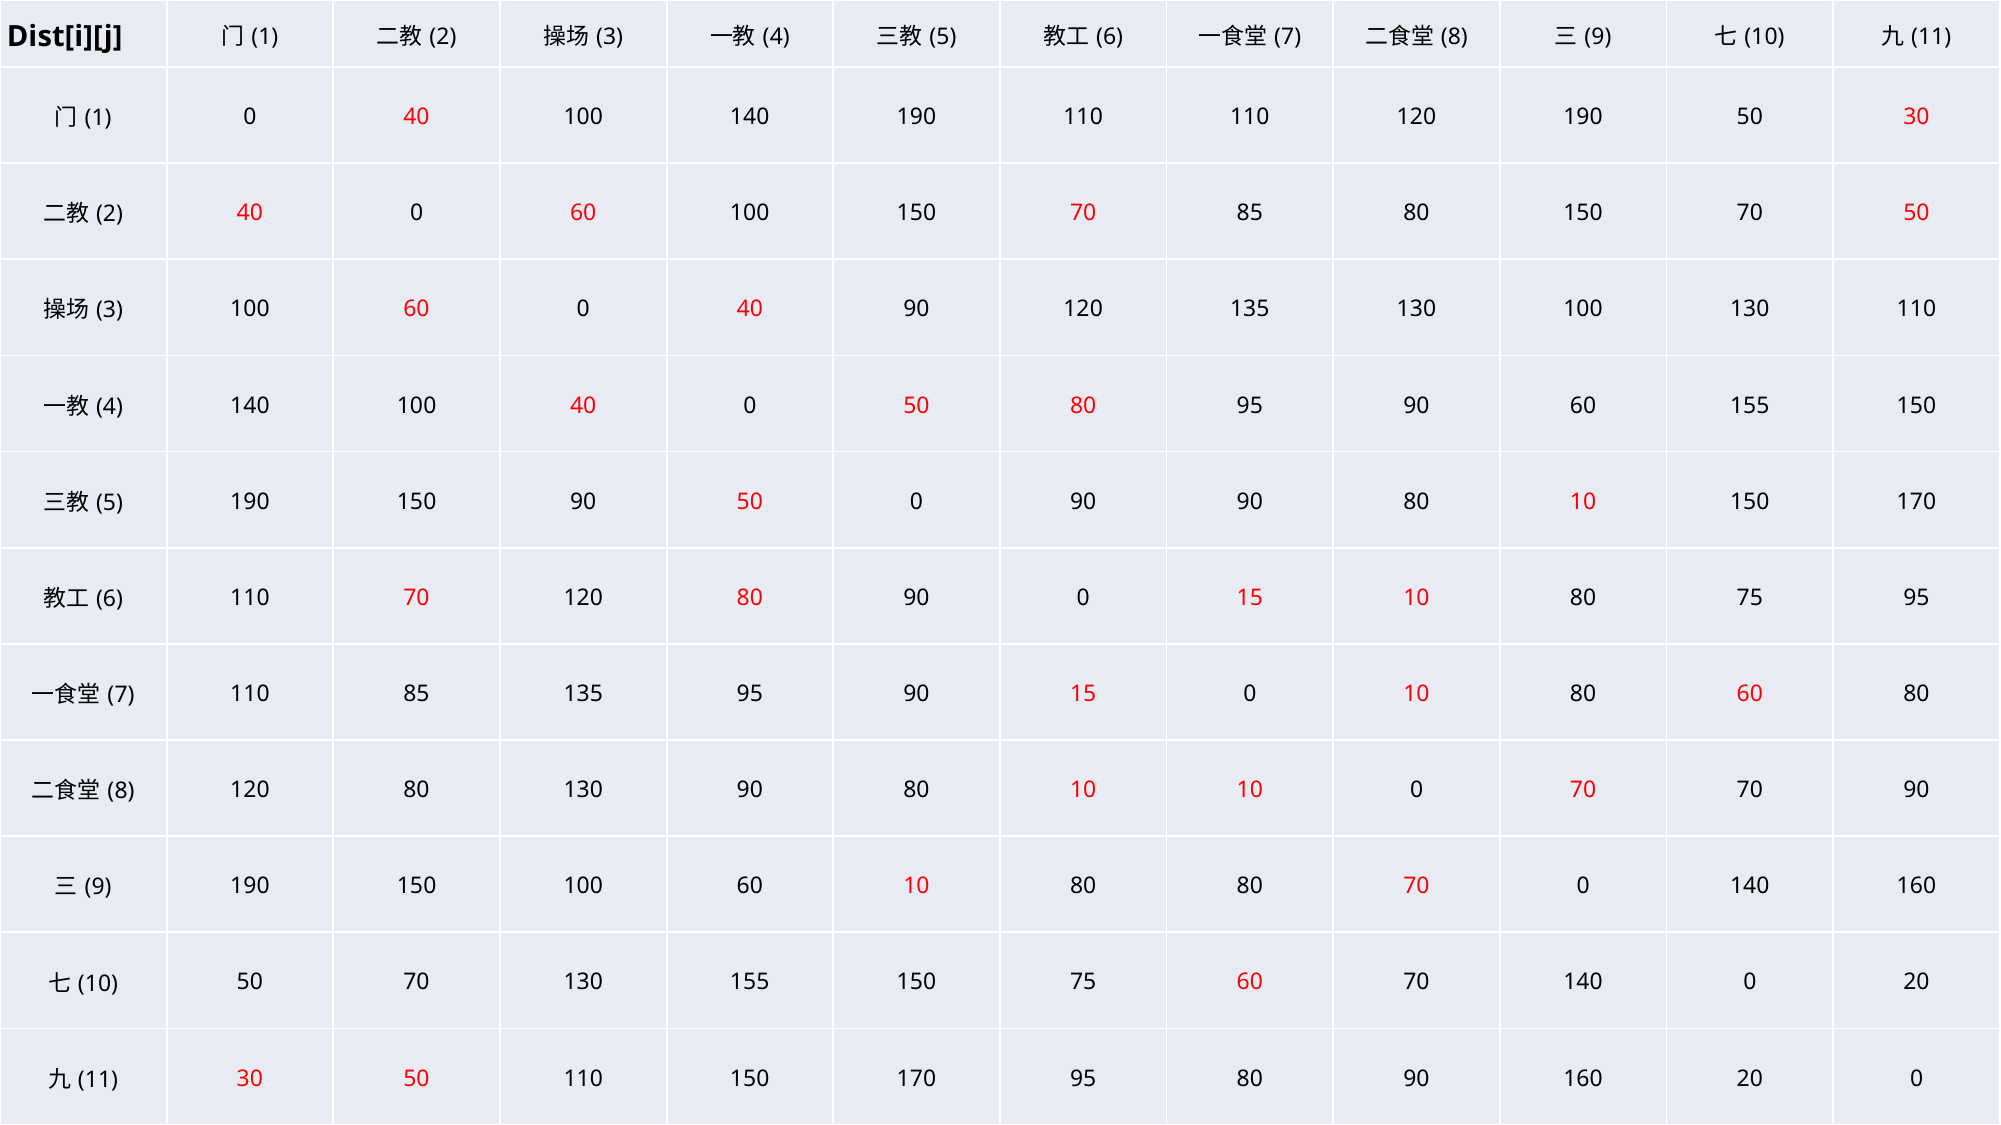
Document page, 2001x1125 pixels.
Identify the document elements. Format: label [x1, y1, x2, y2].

table_cell [1501, 933, 1666, 1028]
table_header [334, 1, 499, 66]
table_cell [1834, 452, 1999, 547]
table_cell [1334, 837, 1499, 931]
table_cell [1167, 933, 1332, 1028]
table_cell [1667, 837, 1832, 931]
table_cell [1001, 260, 1166, 355]
table_cell [1, 452, 166, 547]
table_cell [501, 645, 666, 739]
table_cell [334, 645, 499, 739]
table_cell [834, 1029, 999, 1124]
table_cell [1834, 933, 1999, 1028]
table_cell [1834, 68, 1999, 162]
table_cell [1501, 837, 1666, 931]
table_cell [1834, 645, 1999, 739]
table_cell [1001, 549, 1166, 643]
table_cell [1334, 1029, 1499, 1124]
table_cell [168, 741, 332, 835]
table_cell [1501, 452, 1666, 547]
table_cell [1834, 356, 1999, 451]
table_cell [1501, 741, 1666, 835]
table_cell [1167, 1029, 1332, 1124]
table_cell [334, 356, 499, 451]
table_cell [668, 645, 832, 739]
table_cell [168, 68, 332, 162]
table_header [1001, 1, 1166, 66]
table_cell [834, 68, 999, 162]
table_cell [1167, 741, 1332, 835]
table_cell [501, 549, 666, 643]
table_cell [1667, 260, 1832, 355]
table_cell [668, 260, 832, 355]
table_cell [501, 1029, 666, 1124]
table_cell [1334, 164, 1499, 258]
table_cell [501, 260, 666, 355]
table_cell [668, 933, 832, 1028]
table_cell [1667, 452, 1832, 547]
table_cell [168, 164, 332, 258]
table_cell [1334, 356, 1499, 451]
table_cell [1167, 549, 1332, 643]
table_header [1167, 1, 1332, 66]
table_cell [1167, 452, 1332, 547]
table_cell [1334, 260, 1499, 355]
table_cell [1501, 549, 1666, 643]
table_cell [1834, 741, 1999, 835]
table_cell [1001, 645, 1166, 739]
table_cell [1001, 68, 1166, 162]
table_cell [168, 452, 332, 547]
table_cell [501, 356, 666, 451]
table_cell [1167, 645, 1332, 739]
table_cell [501, 164, 666, 258]
table_cell [1834, 837, 1999, 931]
table_cell [668, 837, 832, 931]
table_cell [1334, 68, 1499, 162]
table_cell [1501, 260, 1666, 355]
table_cell [1, 68, 166, 162]
table_cell [1667, 1029, 1832, 1124]
table_cell [1, 645, 166, 739]
table_cell [334, 1029, 499, 1124]
table_cell [1667, 549, 1832, 643]
table_cell [1667, 645, 1832, 739]
table_cell [834, 260, 999, 355]
table_cell [1834, 1029, 1999, 1124]
table_cell [334, 164, 499, 258]
table_cell [1, 356, 166, 451]
table_cell [1, 933, 166, 1028]
table_cell [501, 933, 666, 1028]
table_cell [834, 452, 999, 547]
table_cell [834, 741, 999, 835]
table_cell [1001, 452, 1166, 547]
table_cell [334, 549, 499, 643]
table_header [501, 1, 666, 66]
table_cell [1, 164, 166, 258]
table_cell [1667, 68, 1832, 162]
table_cell [834, 837, 999, 931]
table_cell [1167, 356, 1332, 451]
table_cell [1001, 1029, 1166, 1124]
table_cell [1501, 164, 1666, 258]
table_cell [1667, 164, 1832, 258]
table_cell [168, 837, 332, 931]
table_cell [1167, 68, 1332, 162]
table_cell [1, 549, 166, 643]
table_cell [1667, 933, 1832, 1028]
table_cell [168, 933, 332, 1028]
table_cell [168, 1029, 332, 1124]
table_cell [334, 837, 499, 931]
table_cell [334, 260, 499, 355]
table_header [1667, 1, 1832, 66]
table_cell [668, 356, 832, 451]
table_cell [1, 741, 166, 835]
table_cell [1834, 164, 1999, 258]
table_cell [1001, 164, 1166, 258]
table_cell [668, 452, 832, 547]
table_cell [1501, 356, 1666, 451]
table_cell [668, 68, 832, 162]
table_cell [168, 356, 332, 451]
table_cell [1001, 741, 1166, 835]
table_cell [1501, 645, 1666, 739]
table_cell [668, 741, 832, 835]
table_cell [1001, 837, 1166, 931]
table_header [834, 1, 999, 66]
table_cell [168, 645, 332, 739]
table_cell [1001, 933, 1166, 1028]
table_cell [1, 1029, 166, 1124]
table_cell [1334, 645, 1499, 739]
table_cell [501, 68, 666, 162]
table_cell [501, 837, 666, 931]
table_cell [1001, 356, 1166, 451]
table_cell [334, 68, 499, 162]
table_cell [501, 741, 666, 835]
table_cell [1, 260, 166, 355]
table_cell [1834, 260, 1999, 355]
table_cell [1167, 837, 1332, 931]
table_cell [834, 549, 999, 643]
table_header [668, 1, 832, 66]
table_cell [668, 1029, 832, 1124]
table_cell [1167, 164, 1332, 258]
table_cell [334, 741, 499, 835]
table_header [1834, 1, 1999, 66]
table_cell [1, 837, 166, 931]
table_cell [1834, 549, 1999, 643]
table_header [1, 1, 166, 66]
table_cell [334, 933, 499, 1028]
table_cell [834, 645, 999, 739]
table_cell [1667, 741, 1832, 835]
table_cell [1501, 68, 1666, 162]
table_cell [668, 164, 832, 258]
table_cell [1334, 549, 1499, 643]
table_cell [1501, 1029, 1666, 1124]
table_header [168, 1, 332, 66]
table_cell [834, 356, 999, 451]
table_cell [1334, 452, 1499, 547]
table_cell [1334, 741, 1499, 835]
table_cell [1667, 356, 1832, 451]
table_cell [168, 260, 332, 355]
table_cell [834, 164, 999, 258]
table_header [1334, 1, 1499, 66]
table_cell [1167, 260, 1332, 355]
table_cell [834, 933, 999, 1028]
table_cell [1334, 933, 1499, 1028]
table_cell [168, 549, 332, 643]
table_cell [501, 452, 666, 547]
table_header [1501, 1, 1666, 66]
table_cell [334, 452, 499, 547]
table_cell [668, 549, 832, 643]
